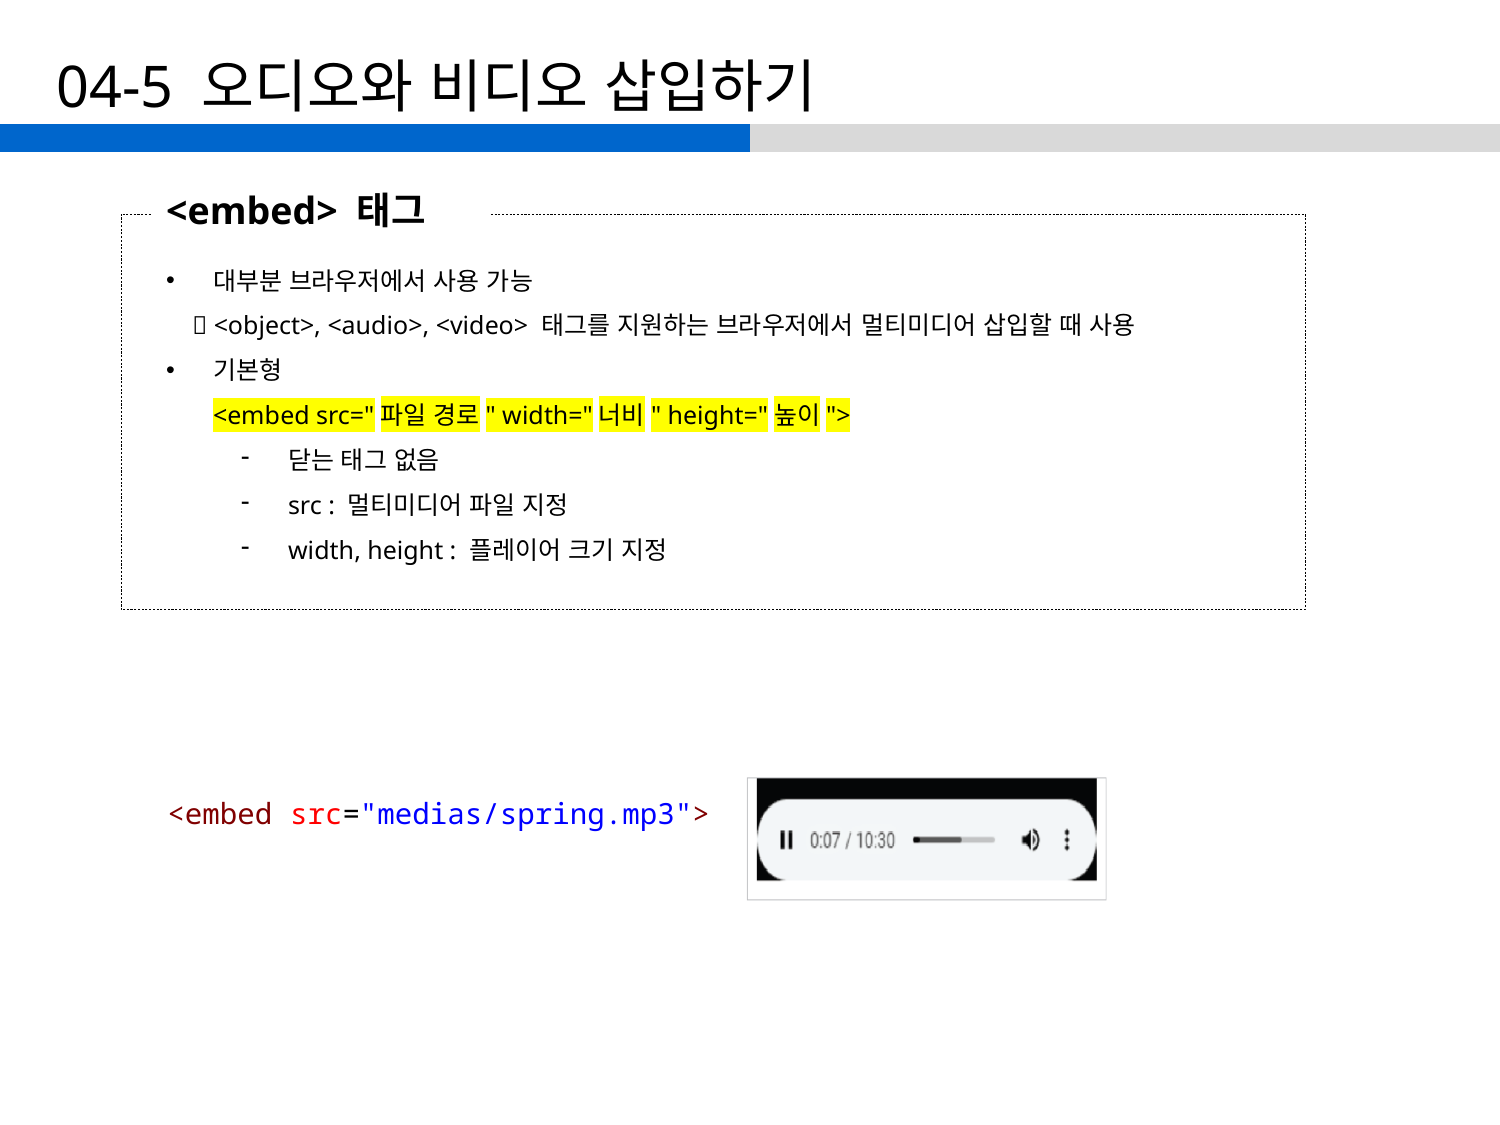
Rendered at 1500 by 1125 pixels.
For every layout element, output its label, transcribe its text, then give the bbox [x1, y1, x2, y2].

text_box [120, 179, 1306, 616]
title 04-5 오디오와 비디오 삽입하기 [41, 42, 1459, 128]
text_box <embed src="medias/spring.mp3"> [152, 788, 732, 838]
picture [737, 768, 1116, 909]
